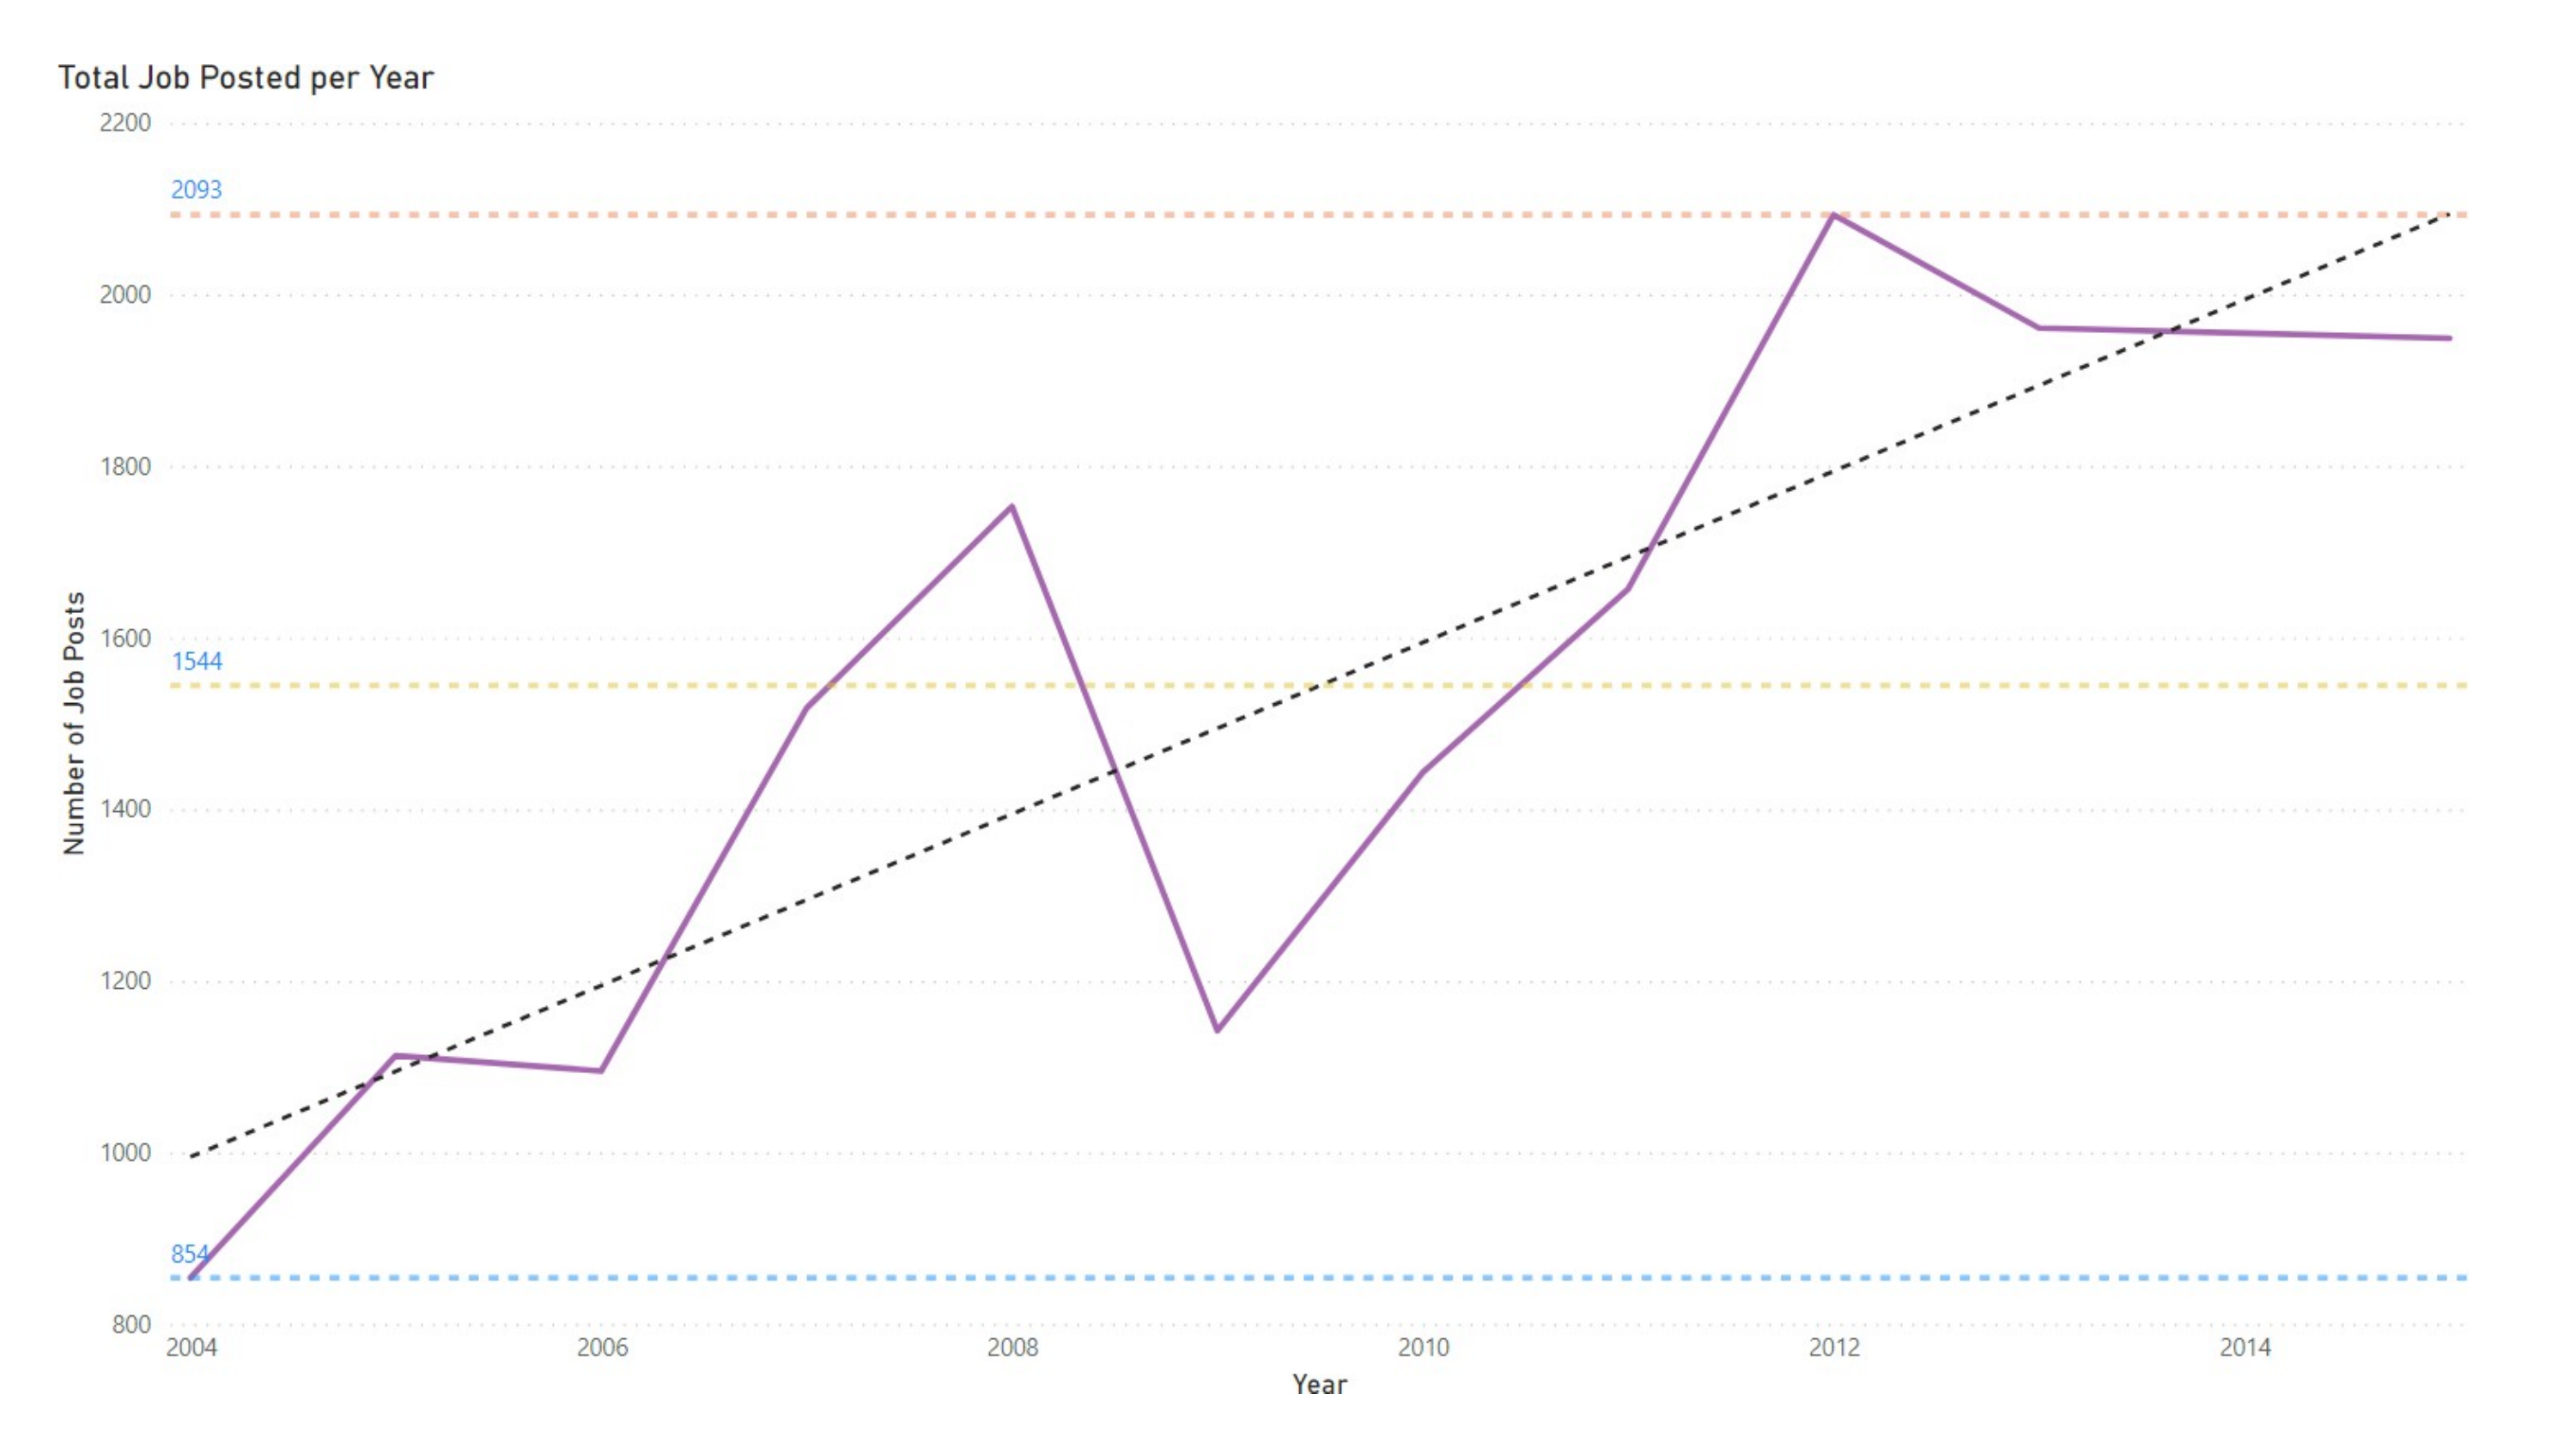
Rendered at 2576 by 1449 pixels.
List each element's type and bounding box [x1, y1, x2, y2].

picture [58, 64, 2470, 1394]
